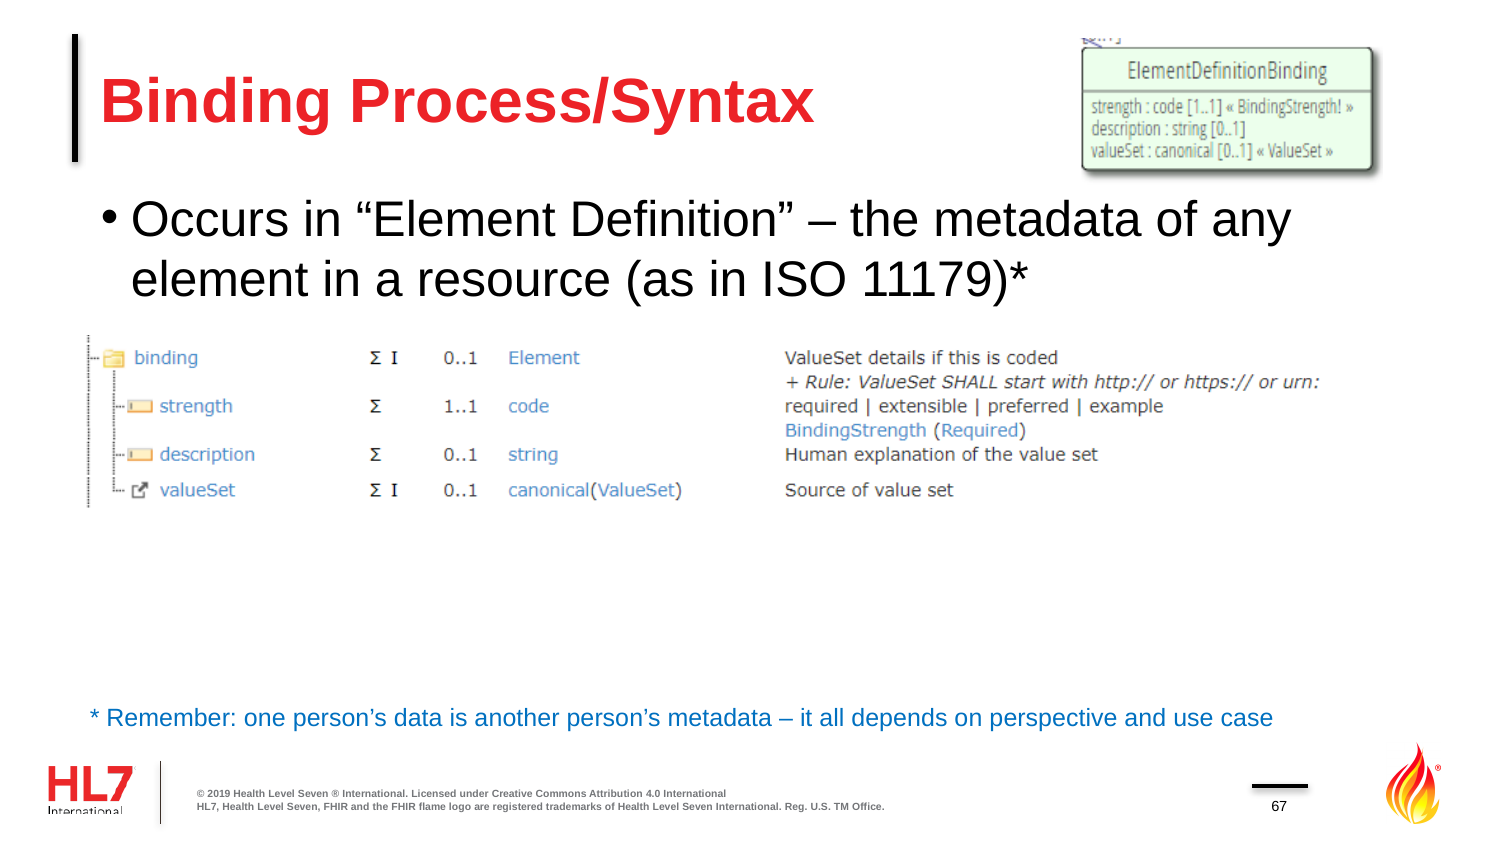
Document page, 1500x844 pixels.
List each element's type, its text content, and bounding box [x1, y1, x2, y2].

title Binding Process/Syntax [100, 33, 1451, 163]
picture [1386, 742, 1441, 824]
list Occurs in “Element Definition” – the metadata of any element in a resource (as in ISO 11179)* [100, 186, 1451, 651]
slide_number 67 [1257, 788, 1302, 815]
footer © 2019 Health Level Seven ® International. Licensed under Creative Commons Attribution 4.0 International HL7, Health Level Seven, FHIR and the FHIR flame logo are registered trademarks of Health Level Seven International. Reg. U.S. TM Office. [196, 786, 941, 813]
picture [1074, 38, 1383, 186]
picture [36, 335, 1338, 509]
text_box * Remember: one person’s data is another person’s metadata – it all depends on perspective and use case [74, 694, 1425, 740]
